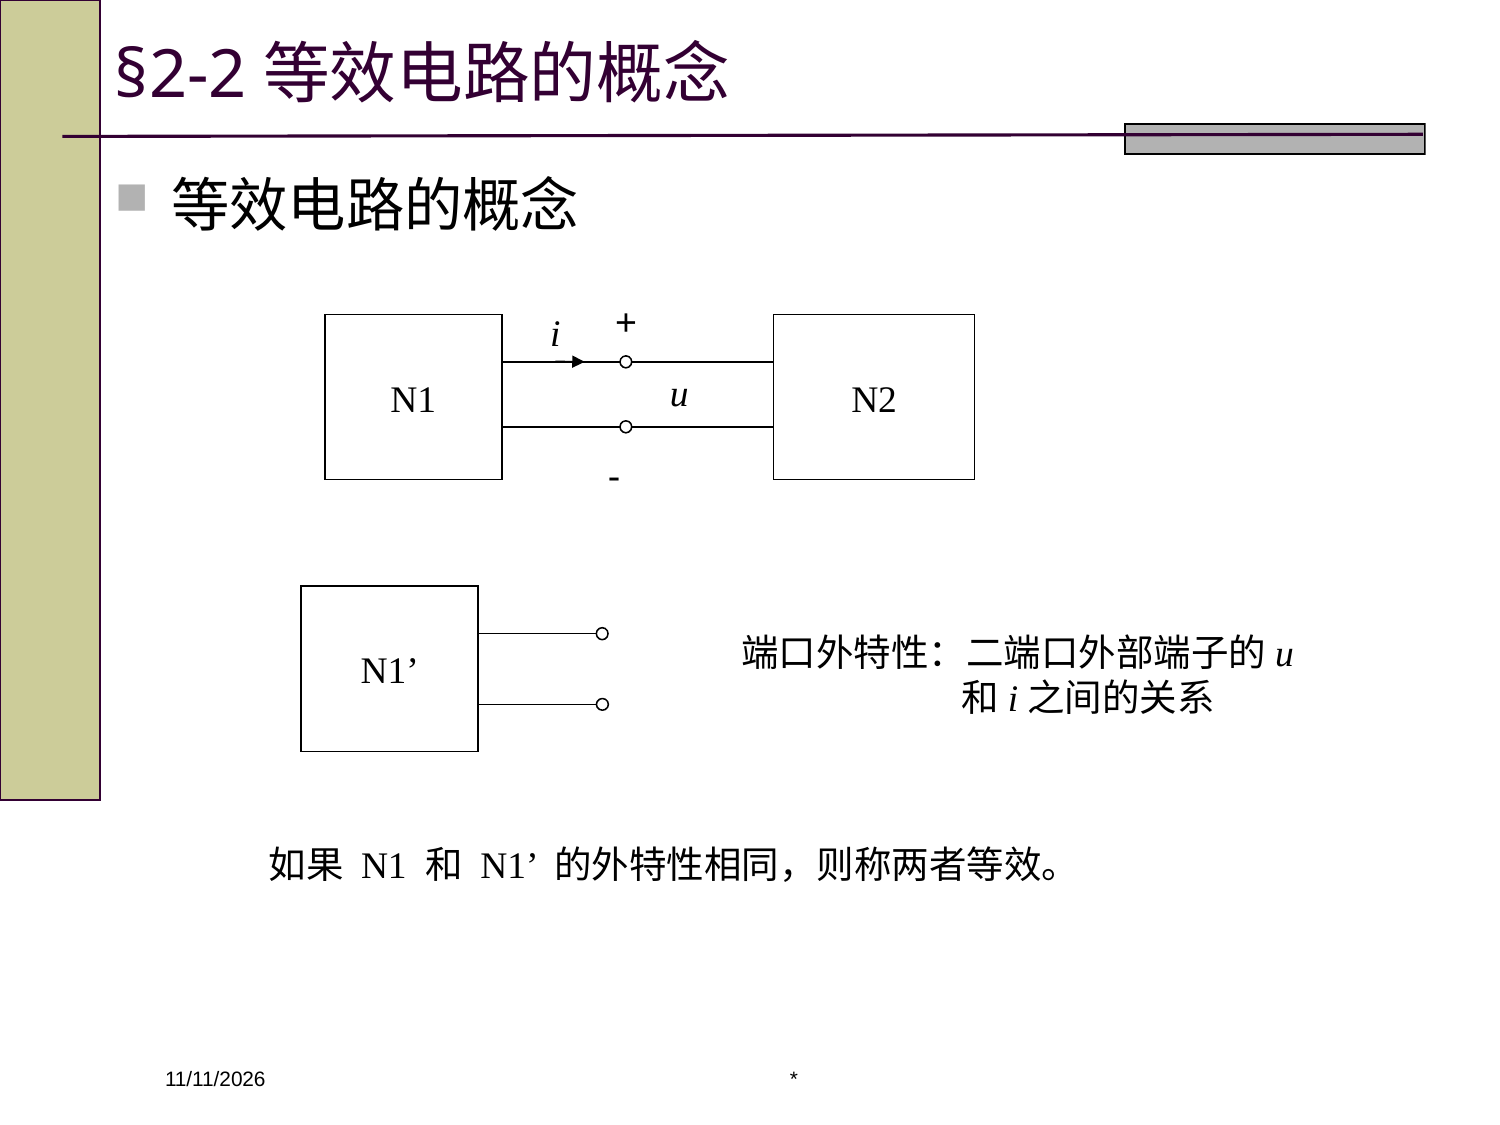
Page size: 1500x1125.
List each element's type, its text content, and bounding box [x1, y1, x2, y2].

text_box N2 [773, 314, 975, 480]
text_box [596, 698, 609, 711]
text_box + [596, 290, 656, 351]
title §2-2等效电路的概念 [99, 30, 1425, 111]
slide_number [150, 1058, 475, 1101]
text_box [620, 420, 632, 426]
text_box u [643, 369, 715, 422]
text_box 端口外特性：二端口外部端子的u和i之间的关系 [726, 621, 1353, 727]
footer * [549, 1058, 1038, 1100]
text_box N1 [324, 314, 502, 480]
text_box [596, 627, 609, 640]
text_box [620, 355, 632, 360]
text_box N1’ [301, 586, 479, 752]
text_box i [520, 301, 591, 360]
text_box 如果 N1 和 N1’ 的外特性相同，则称两者等效。 [253, 834, 1093, 894]
list 等效电路的概念 [99, 160, 1411, 987]
text_box - [560, 444, 668, 505]
